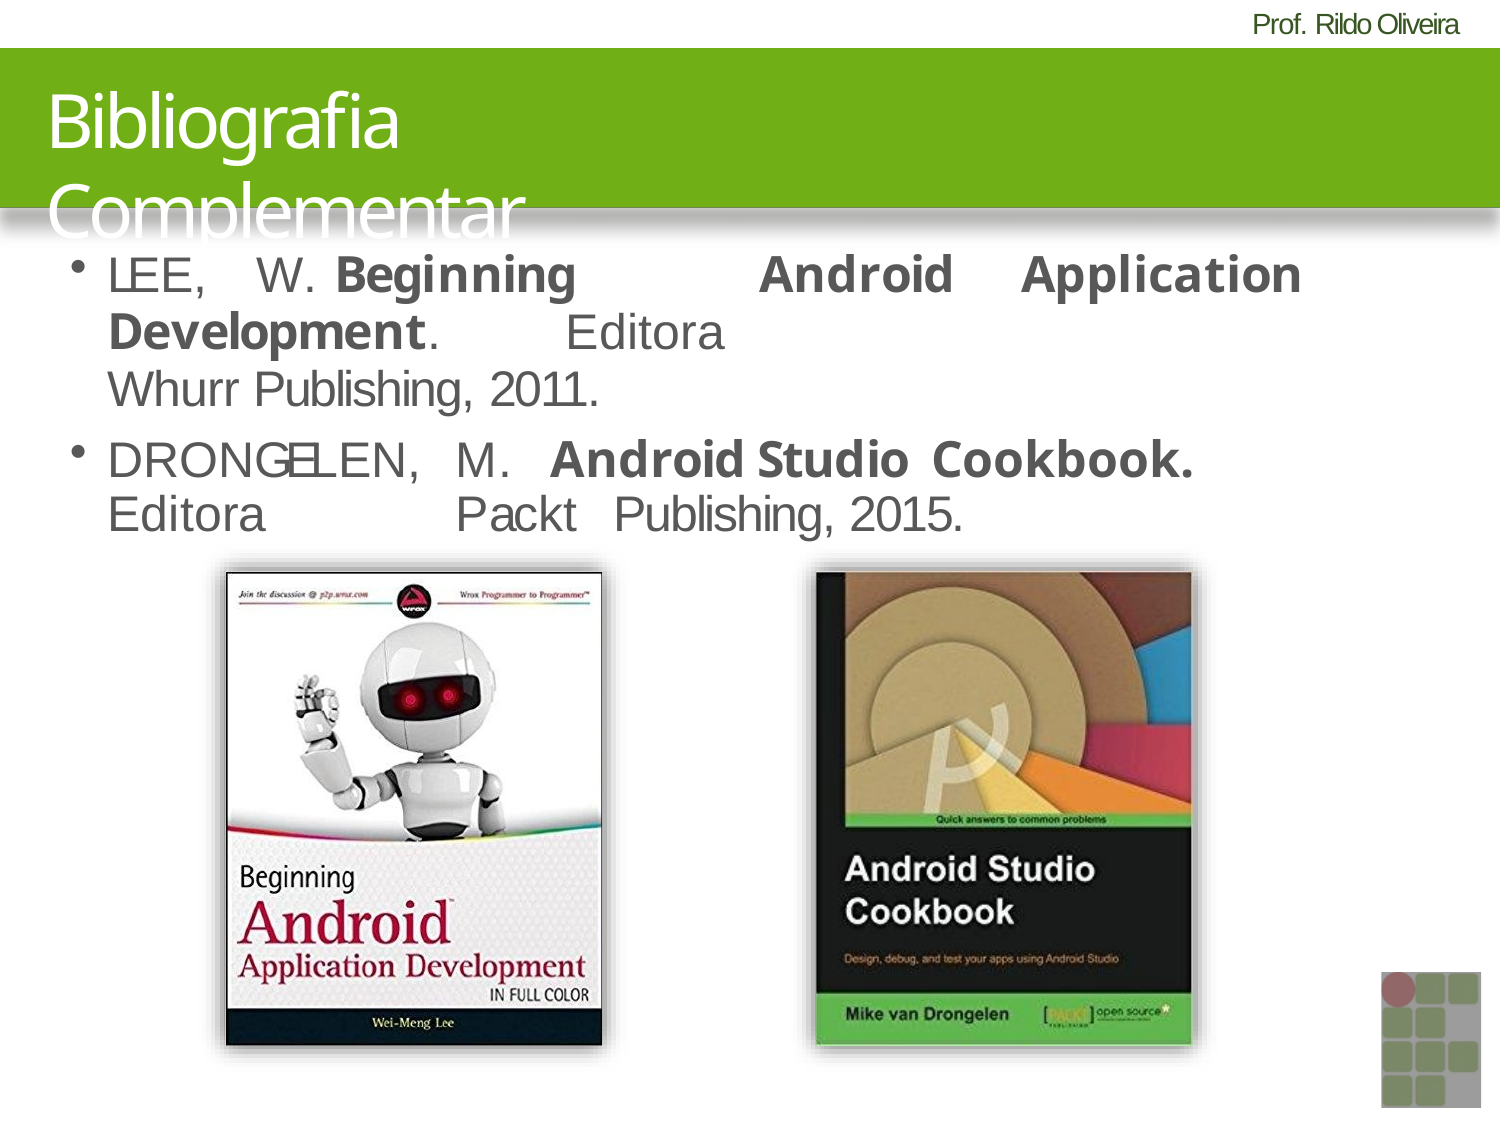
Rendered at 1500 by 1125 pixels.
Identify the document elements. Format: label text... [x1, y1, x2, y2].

text_box [225, 571, 603, 1046]
text_box [1381, 972, 1482, 1108]
text_box [815, 571, 1193, 1046]
text_box [193, 540, 634, 1077]
title Bibliografia Complementar [43, 71, 837, 262]
picture [0, 48, 1500, 386]
text_box LEE, W. Beginning Android Application Development. Editora Whurr Publishing, 2011. DRONGELEN, M. Android Studio Cookbook. Editora Packt Publishing, 2015. [68, 243, 1448, 542]
text_box [784, 540, 1225, 1077]
